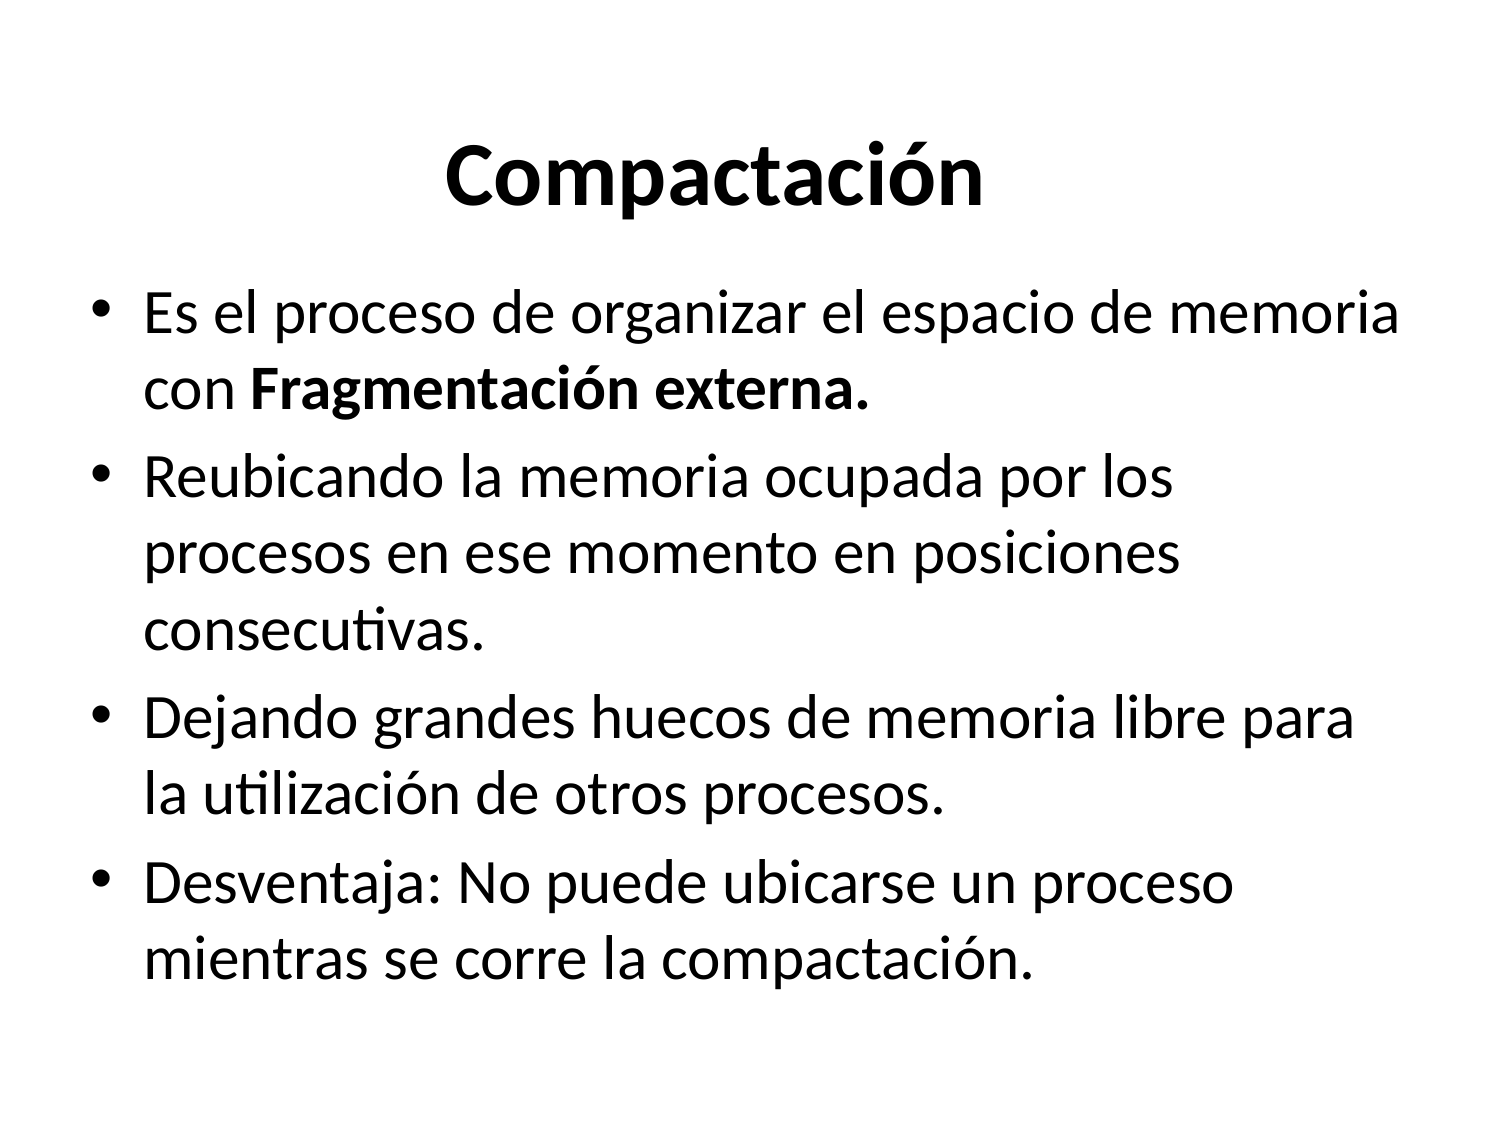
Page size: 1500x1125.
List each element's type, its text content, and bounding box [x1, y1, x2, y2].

title Compactación [41, 75, 1392, 263]
list Es el proceso de organizar el espacio de memoria con Fragmentación externa. Reubicando la memoria ocupada por los procesos en ese momento en posiciones consecutivas. Dejando grandes huecos de memoria libre para la utilización de otros procesos. Desventaja: No puede ubicarse un proceso mientras se corre la compactación. [75, 262, 1425, 1005]
